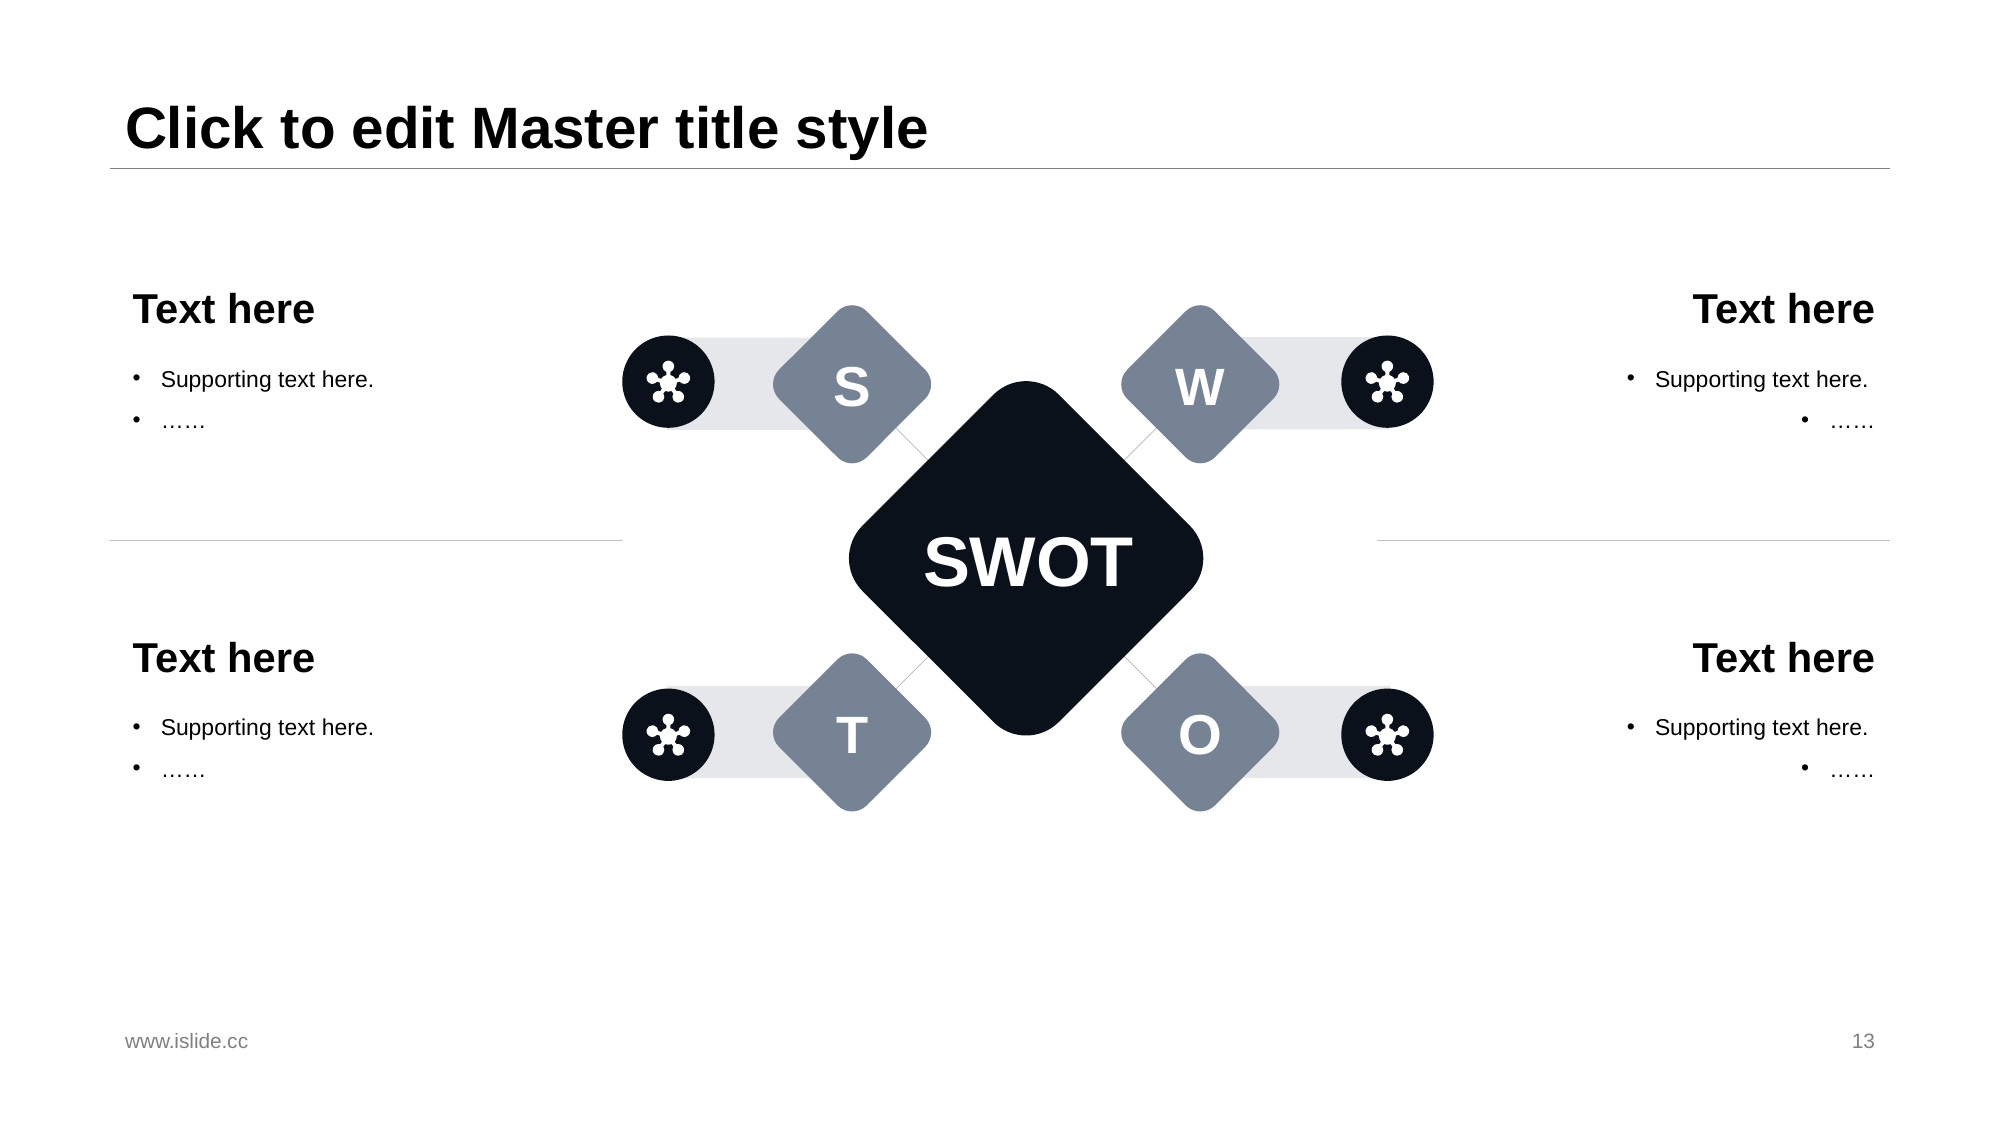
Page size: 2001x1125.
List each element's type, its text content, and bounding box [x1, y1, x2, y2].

title Click to edit Master title style [109, 0, 1890, 169]
footer www.islide.cc [109, 1023, 790, 1058]
slide_number 13 [1412, 1023, 1890, 1058]
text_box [109, 270, 1890, 846]
